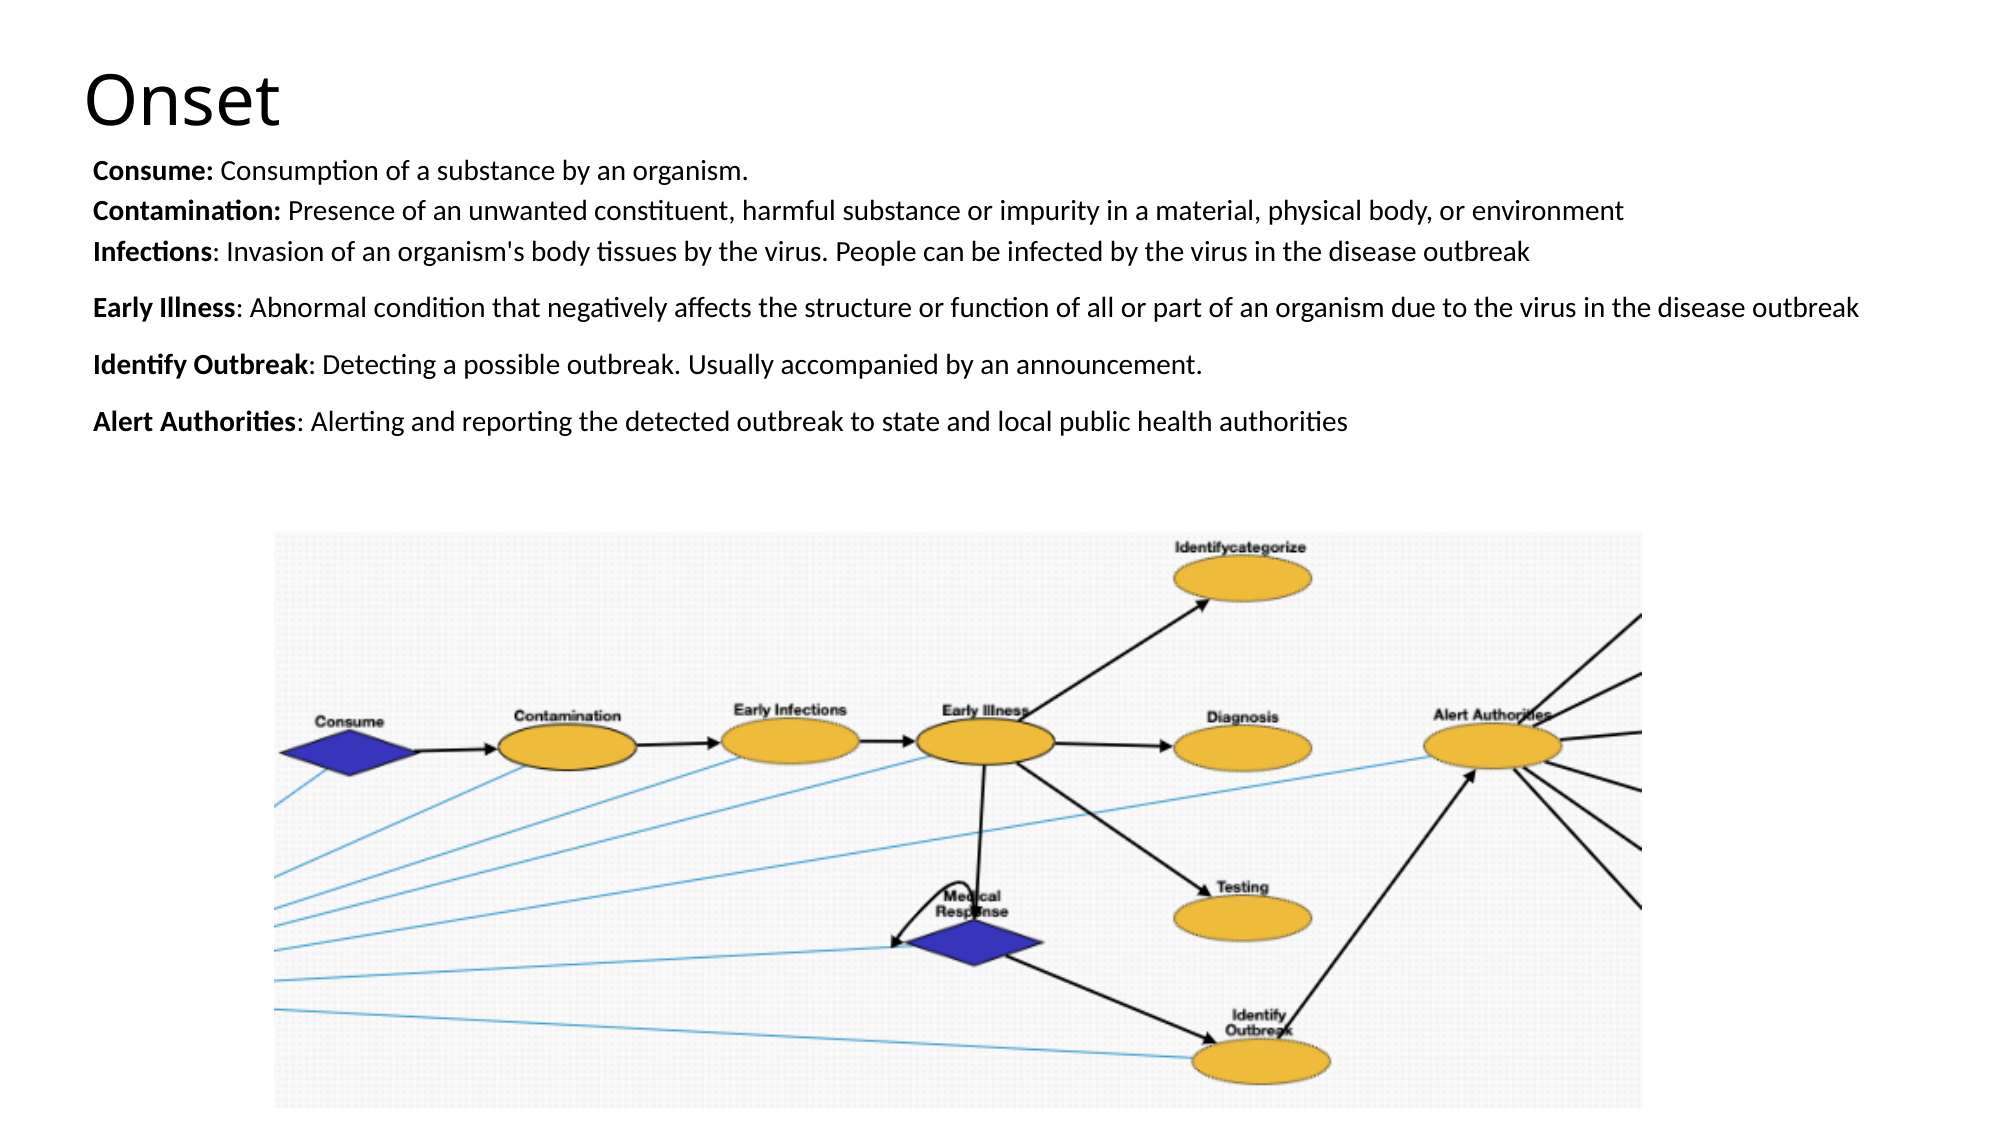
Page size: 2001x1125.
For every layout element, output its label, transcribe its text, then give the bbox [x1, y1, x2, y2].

title Onset [63, 34, 1927, 160]
text_box Consume: Consumption of a substance by an organism. Contamination: Presence of an unwanted constituent, harmful substance or impurity in a material, physical body, or environment Infections: Invasion of an organism's body tissues by the virus. People can be infected by the virus in the disease outbreak Early Illness: Abnormal condition that negatively affects the structure or function of all or part of an organism due to the virus in the disease outbreak Identify Outbreak: Detecting a possible outbreak. Usually accompanied by an announcement. Alert Authorities: Alerting and reporting the detected outbreak to state and local public health authorities [73, 126, 1888, 458]
picture [274, 532, 1642, 1108]
